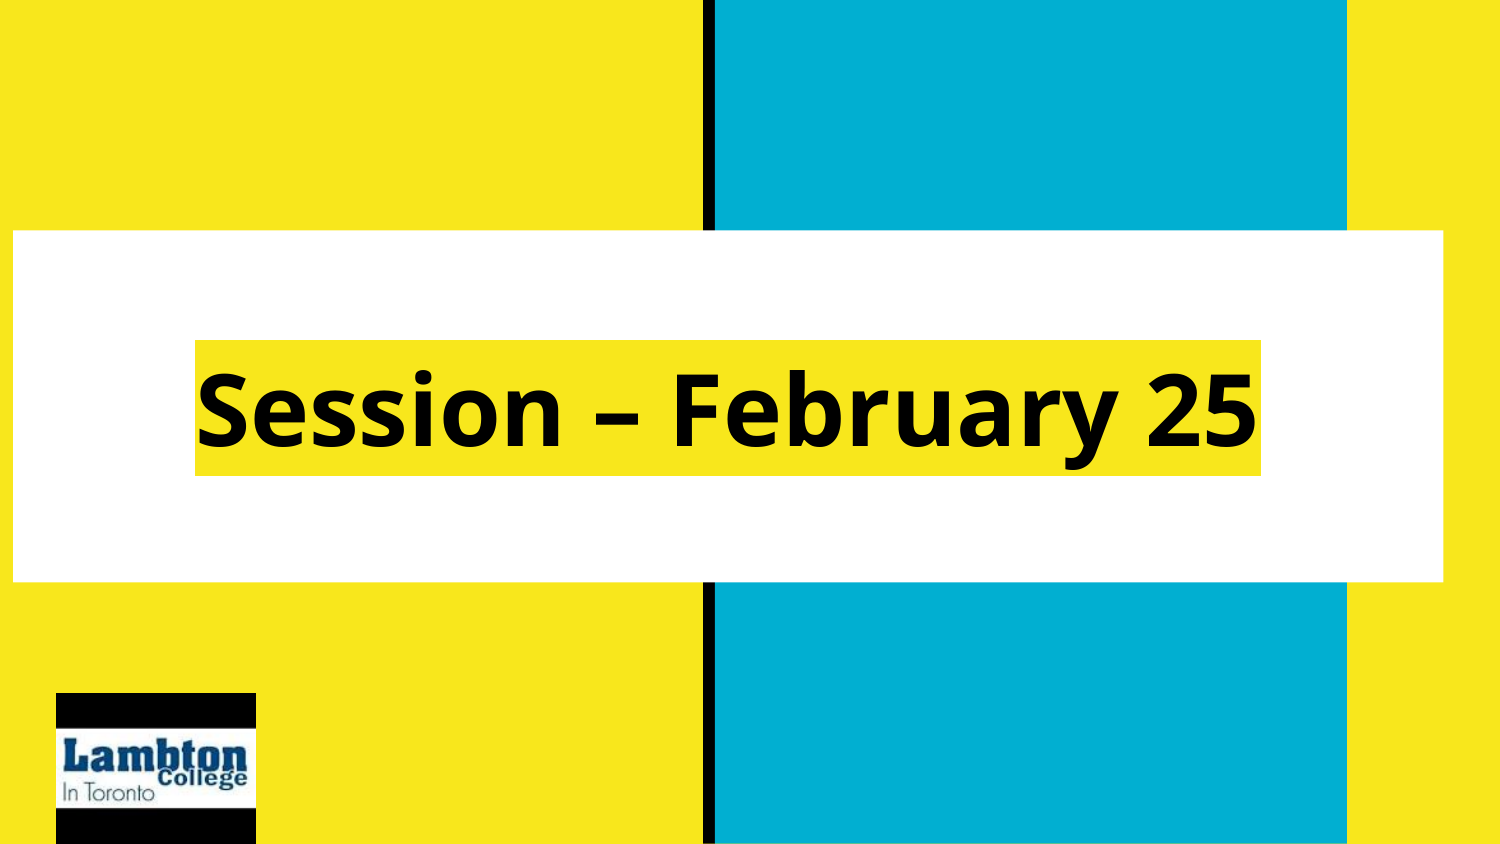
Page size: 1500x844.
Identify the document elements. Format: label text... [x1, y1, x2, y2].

title Session – February 25 [13, 230, 1444, 583]
picture [56, 693, 257, 844]
